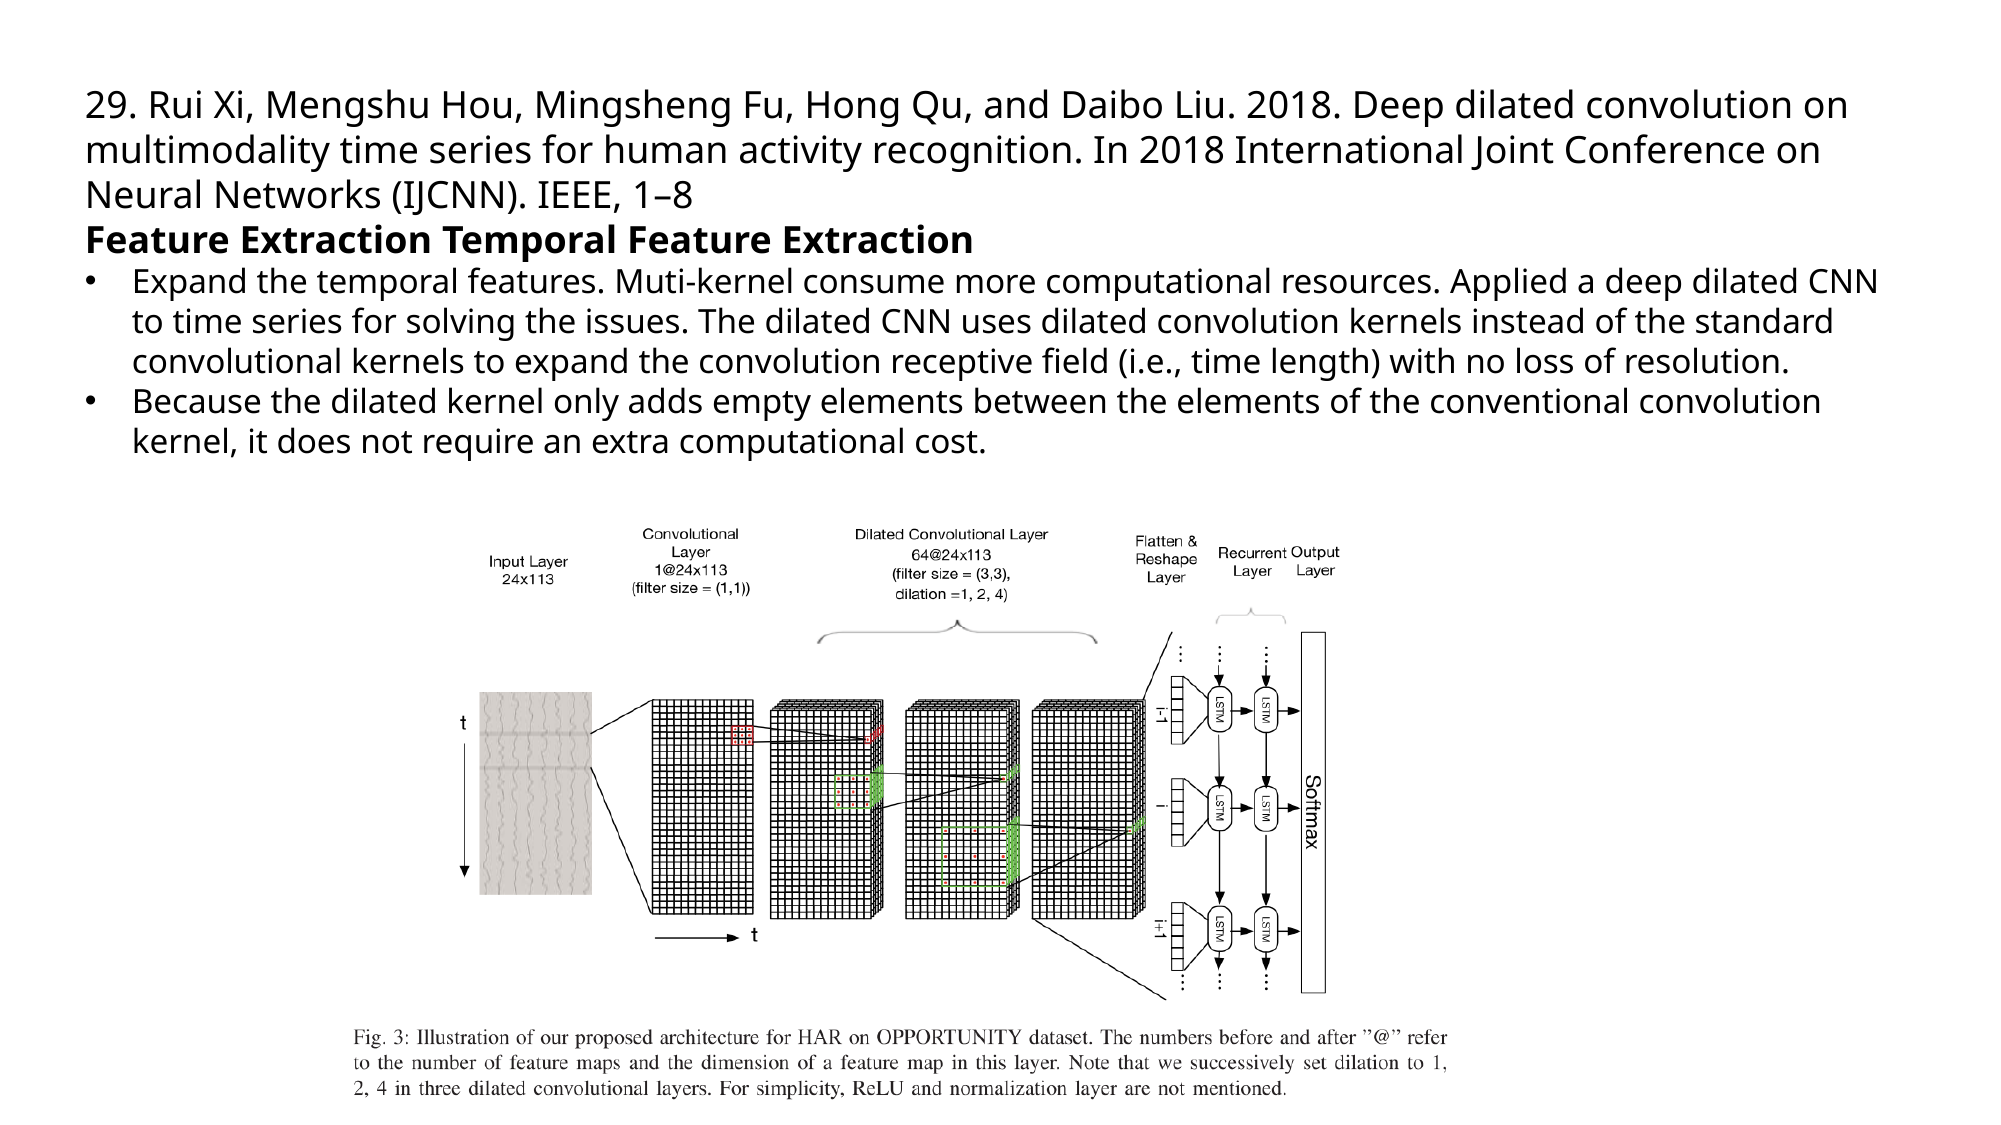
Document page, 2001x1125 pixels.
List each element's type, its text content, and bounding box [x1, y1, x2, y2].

text_box 29. Rui Xi, Mengshu Hou, Mingsheng Fu, Hong Qu, and Daibo Liu. 2018. Deep dilated convolution on multimodality time series for human activity recognition. In 2018 International Joint Conference on Neural Networks (IJCNN). IEEE, 1–8 Feature Extraction Temporal Feature Extraction Expand the temporal features. Muti-kernel consume more computational resources. Applied a deep dilated CNN to time series for solving the issues. The dilated CNN uses dilated convolution kernels instead of the standard convolutional kernels to expand the convolution receptive field (i.e., time length) with no loss of resolution. Because the dilated kernel only adds empty elements between the elements of the conventional convolution kernel, it does not require an extra computational cost. [70, 73, 1930, 468]
picture [326, 495, 1467, 1125]
